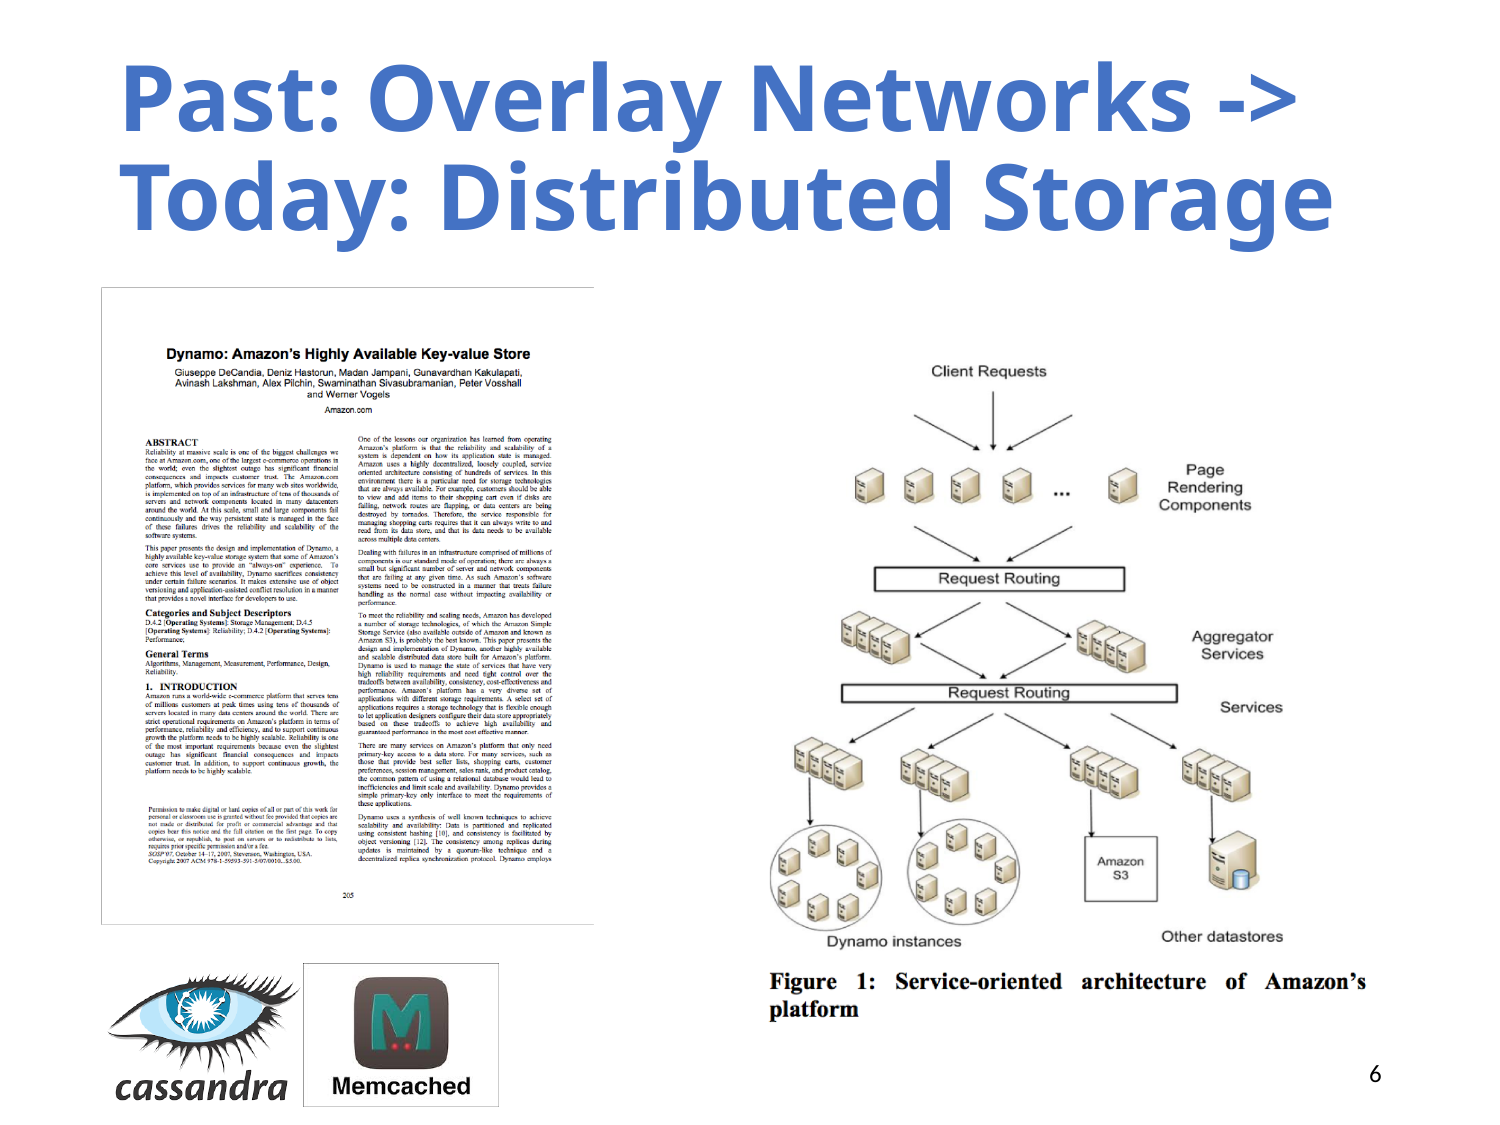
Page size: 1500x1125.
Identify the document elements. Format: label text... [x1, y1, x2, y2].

picture [103, 963, 499, 1107]
picture [737, 287, 1401, 1043]
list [101, 287, 594, 925]
title Past: Overlay Networks -> Today: Distributed Storage [103, 24, 1397, 278]
slide_number 6 [1059, 1043, 1397, 1103]
